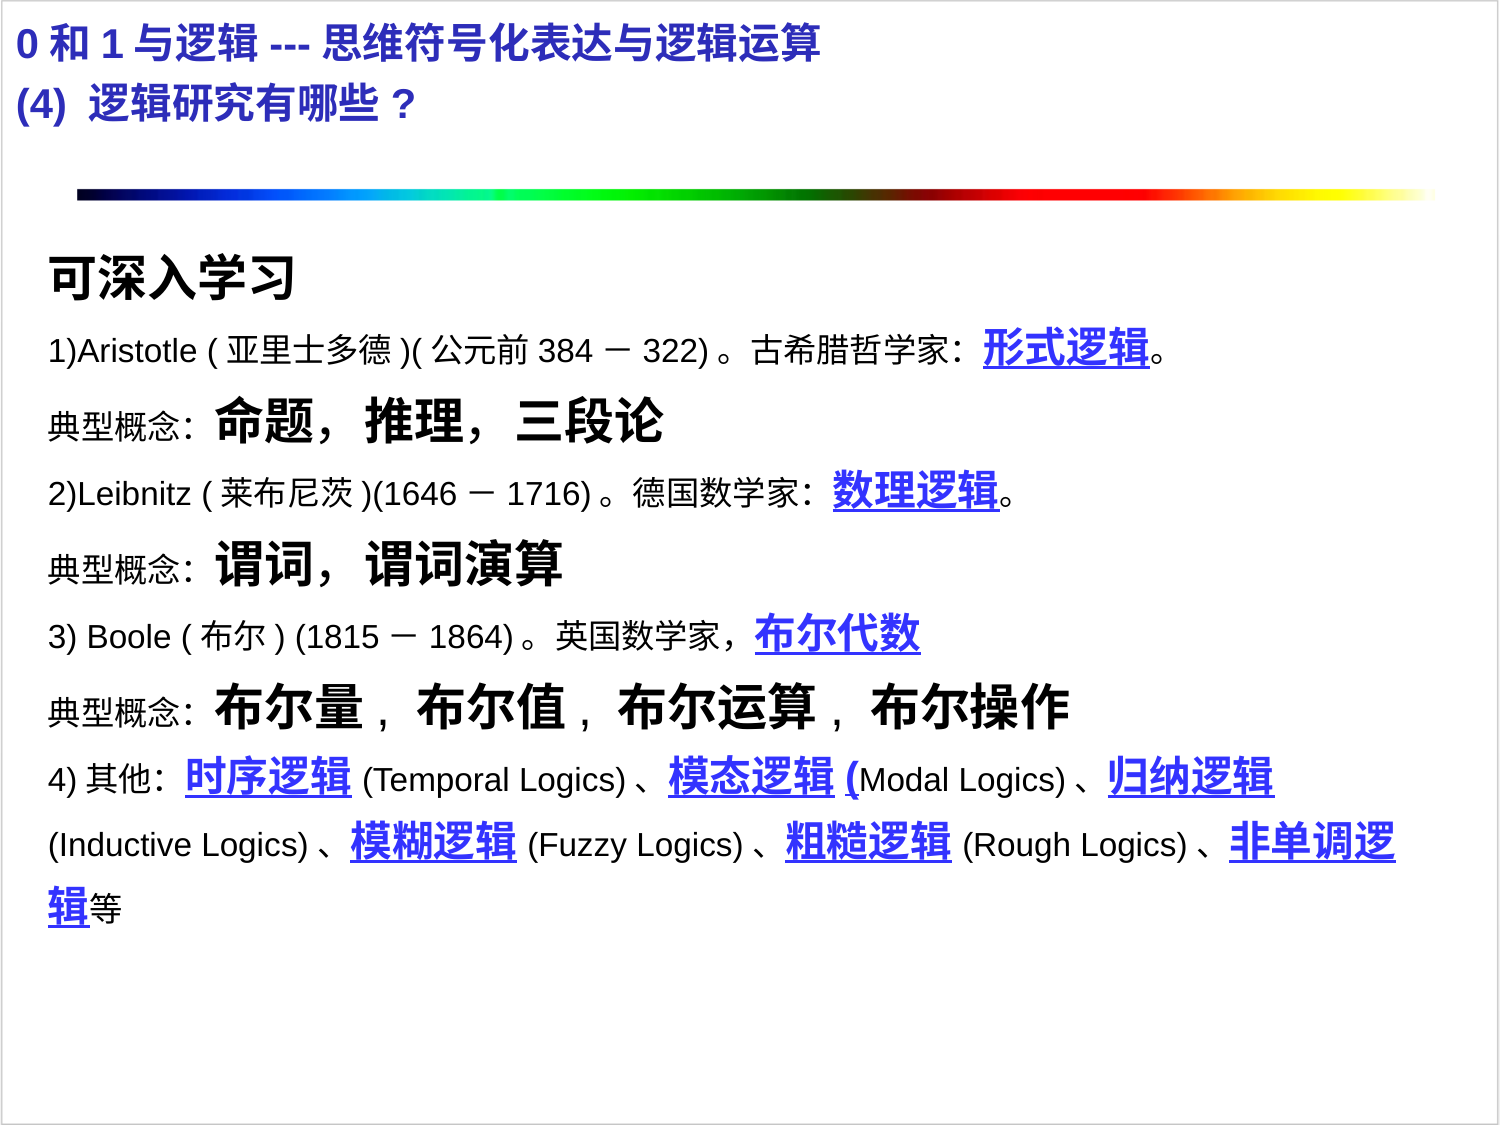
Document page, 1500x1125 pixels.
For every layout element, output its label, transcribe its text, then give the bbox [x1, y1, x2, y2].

text_box 可深入学习 1)Aristotle (亚里士多德)(公元前384－322)。古希腊哲学家：形式逻辑。 典型概念：命题，推理，三段论 2)Leibnitz (莱布尼茨)(1646－1716)。德国数学家：数理逻辑。 典型概念：谓词，谓词演算 3) Boole (布尔) (1815－1864)。英国数学家，布尔代数 典型概念：布尔量, 布尔值, 布尔运算, 布尔操作 4)其他：时序逻辑(Temporal Logics)、模态逻辑(Modal Logics)、归纳逻辑(Inductive Logics)、模糊逻辑(Fuzzy Logics)、粗糙逻辑(Rough Logics)、非单调逻辑等 [33, 220, 1418, 938]
text_box 0和1与逻辑---思维符号化表达与逻辑运算 (4) 逻辑研究有哪些? [1, 0, 837, 135]
picture [0, 0, 1500, 1125]
